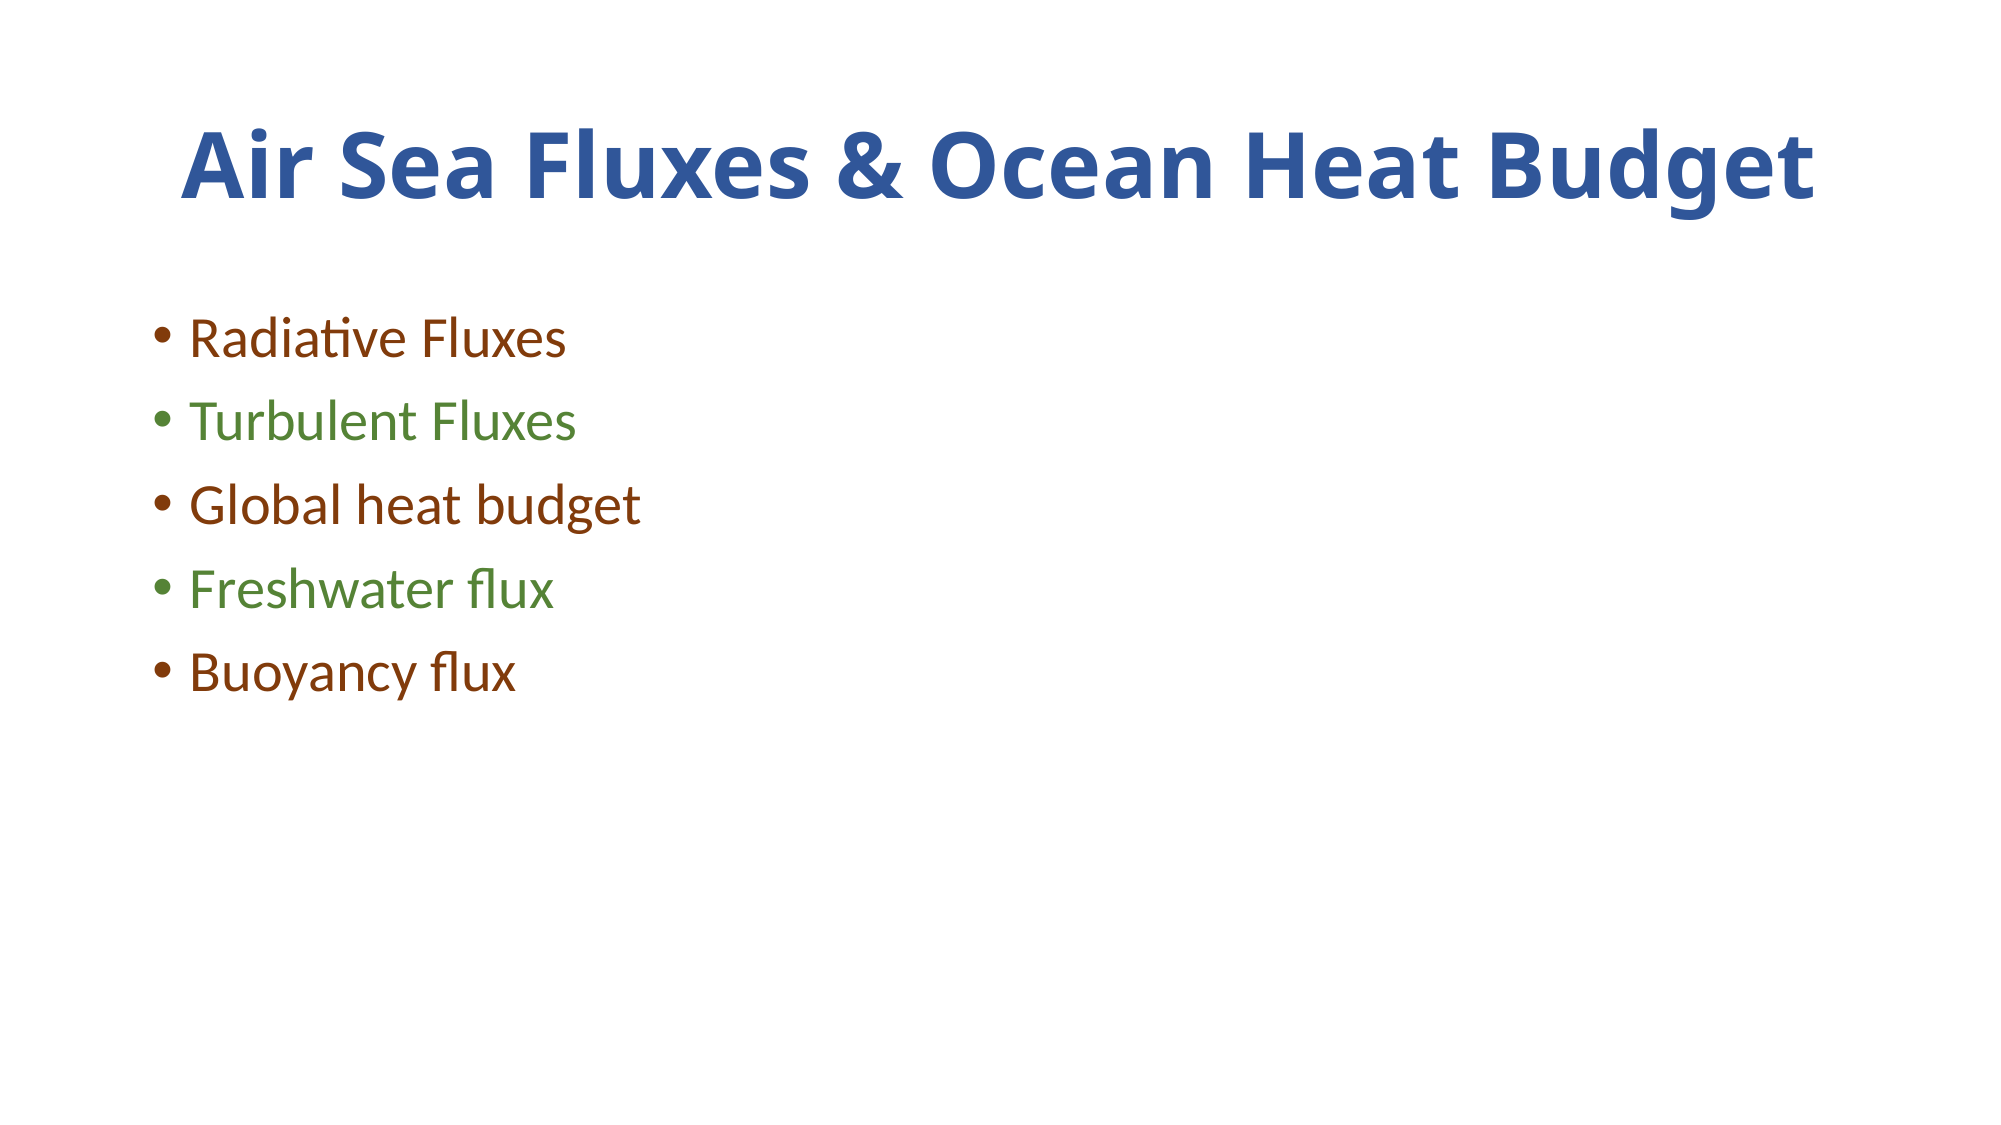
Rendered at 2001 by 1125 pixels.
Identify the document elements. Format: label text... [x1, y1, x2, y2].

title Air Sea Fluxes & Ocean Heat Budget [137, 59, 1863, 278]
list Radiative Fluxes Turbulent Fluxes Global heat budget Freshwater flux Buoyancy flux [137, 299, 1863, 1014]
